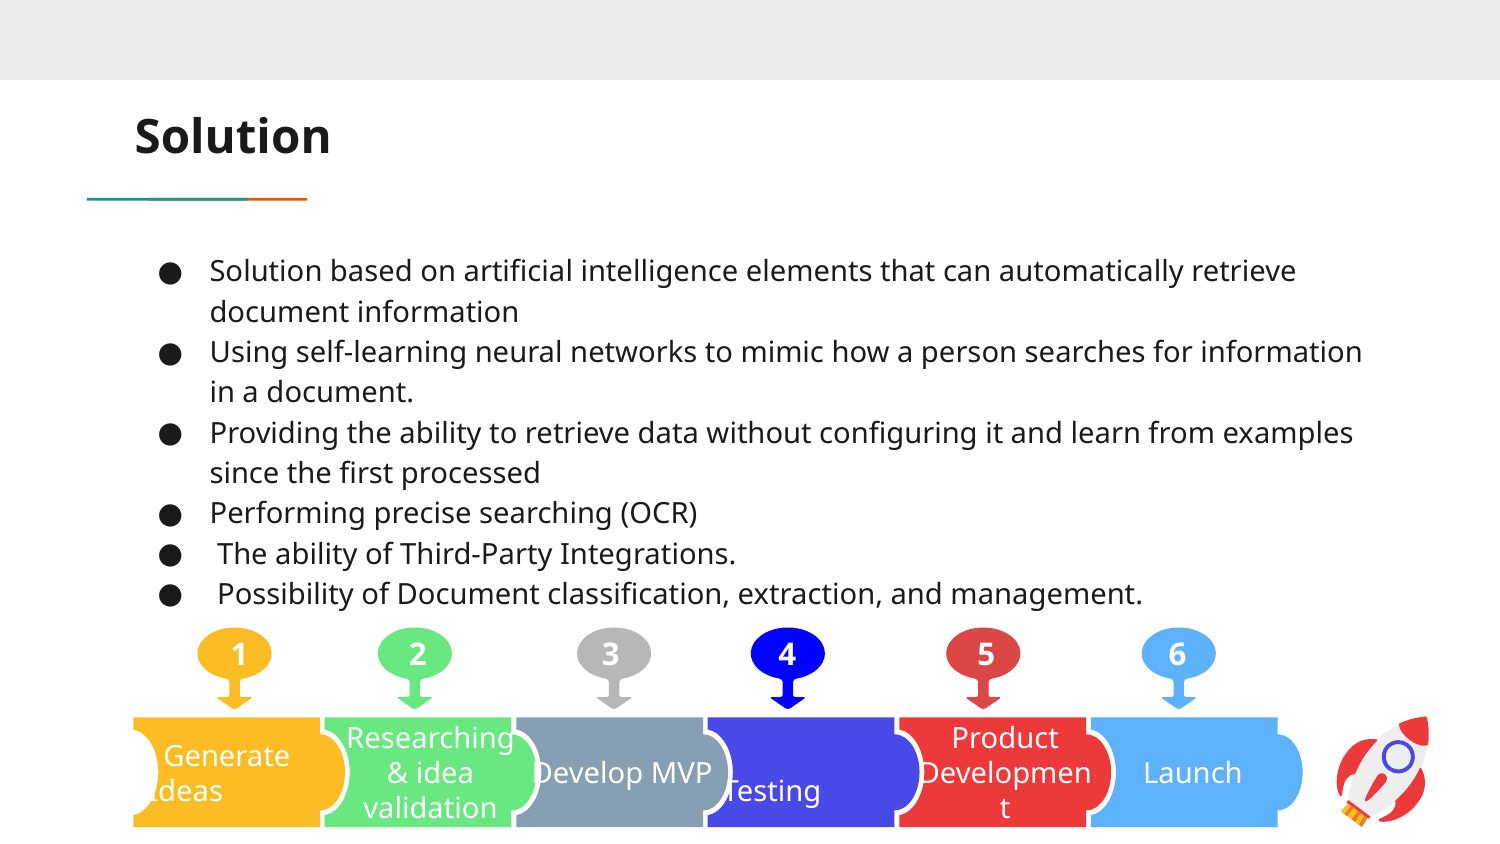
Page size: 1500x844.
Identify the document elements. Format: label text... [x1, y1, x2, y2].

text_box [597, 687, 631, 709]
text_box [750, 634, 763, 673]
title Solution [119, 91, 1381, 180]
list Solution based on artificial intelligence elements that can automatically retrieve document information Using self-learning neural networks to mimic how a person searches for information in a document. Providing the ability to retrieve data without configuring it and learn from examples since the first processed Performing precise searching (OCR) The ability of Third-Party Integrations. Possibility of Document classification, extraction, and management. [119, 232, 1381, 665]
text_box [577, 636, 586, 671]
text_box 1 [215, 619, 307, 687]
text_box [377, 632, 393, 675]
text_box [197, 631, 215, 676]
text_box 2 [393, 619, 486, 687]
text_box [1141, 634, 1153, 672]
text_box [397, 687, 432, 709]
text_box 6 [1153, 619, 1245, 687]
text_box [966, 687, 1001, 709]
text_box 4 [763, 619, 855, 687]
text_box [132, 717, 1430, 828]
text_box [220, 687, 249, 709]
text_box [1161, 687, 1196, 709]
text_box [946, 632, 962, 675]
text_box 5 [962, 619, 1054, 687]
text_box 3 [586, 619, 679, 687]
text_box [770, 687, 805, 709]
